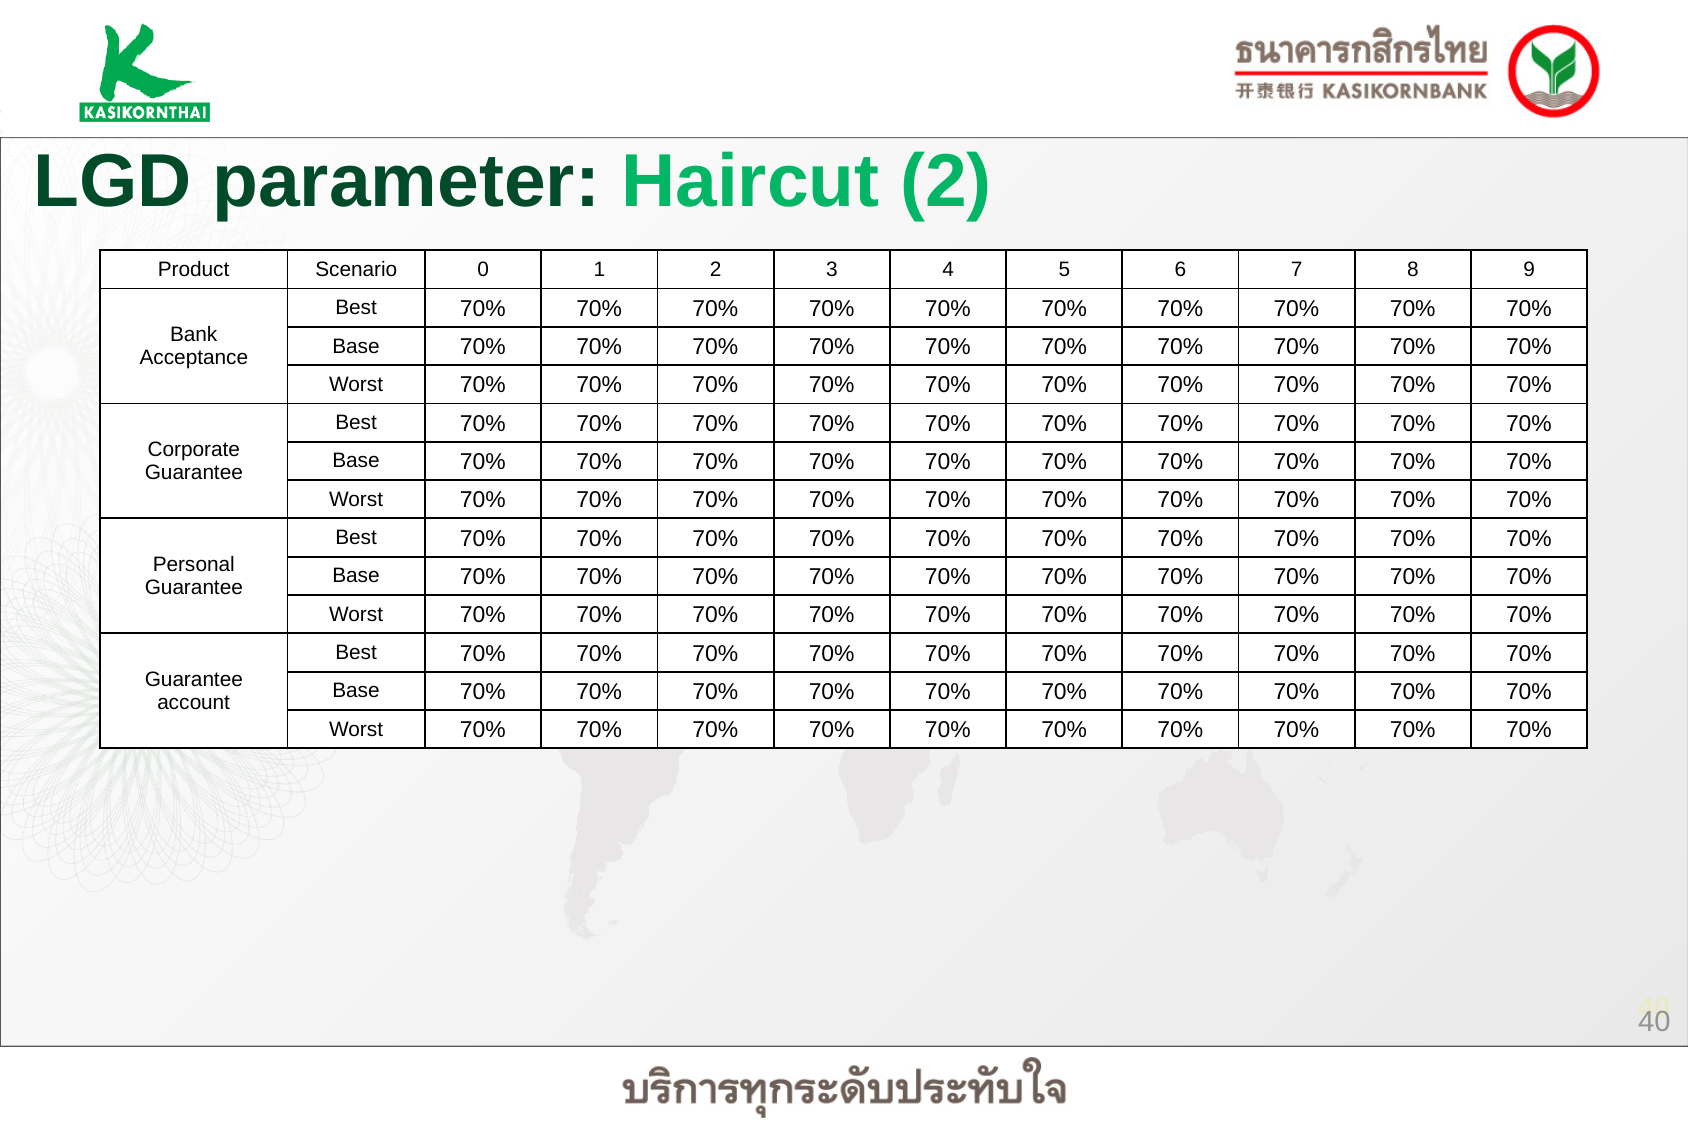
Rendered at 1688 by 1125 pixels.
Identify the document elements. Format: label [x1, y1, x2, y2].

table_cell [1007, 366, 1121, 403]
table_cell [1123, 481, 1238, 517]
table_cell [542, 711, 657, 747]
table_cell [1239, 481, 1354, 517]
table_cell [542, 443, 657, 479]
table_cell [542, 328, 657, 364]
table_cell [1123, 328, 1238, 364]
table_cell [775, 481, 889, 517]
table_cell [1472, 558, 1586, 594]
table_cell [1239, 558, 1354, 594]
table_cell [658, 366, 773, 403]
table_cell [775, 519, 889, 556]
table_cell [1356, 634, 1470, 671]
table_cell [1123, 673, 1238, 709]
table_cell [658, 673, 773, 709]
table_cell [1123, 404, 1238, 441]
table_cell [775, 596, 889, 632]
table_cell [1123, 634, 1238, 671]
table_cell [542, 519, 657, 556]
table_cell [1356, 519, 1470, 556]
table_cell [891, 443, 1005, 479]
text_box [18, 123, 1232, 229]
table_cell [1123, 558, 1238, 594]
table_cell [891, 596, 1005, 632]
table_cell [891, 673, 1005, 709]
table_cell [891, 289, 1005, 326]
table_cell [426, 443, 540, 479]
table_cell [775, 328, 889, 364]
table_cell [1472, 328, 1586, 364]
table_cell [658, 596, 773, 632]
table_cell [658, 558, 773, 594]
table_cell [1007, 443, 1121, 479]
picture [1233, 23, 1601, 120]
table_cell [426, 596, 540, 632]
table_cell [1472, 443, 1586, 479]
table_cell [426, 558, 540, 594]
table_cell [1007, 519, 1121, 556]
table_cell [1007, 711, 1121, 747]
table_cell [1239, 404, 1354, 441]
table_cell [775, 558, 889, 594]
table_cell [288, 481, 424, 517]
table_cell [1472, 596, 1586, 632]
table_header [775, 251, 889, 288]
table_cell [891, 711, 1005, 747]
table_cell [658, 711, 773, 747]
table_cell [775, 366, 889, 403]
table_cell [775, 289, 889, 326]
table_header [1123, 251, 1238, 288]
table_cell [1123, 443, 1238, 479]
table_cell [1123, 519, 1238, 556]
table_cell [658, 481, 773, 517]
table_cell [288, 673, 424, 709]
table_cell [1123, 289, 1238, 326]
table_cell [891, 366, 1005, 403]
table_cell [1472, 366, 1586, 403]
table_header [542, 251, 657, 288]
table_cell [542, 673, 657, 709]
table_cell [775, 443, 889, 479]
table_cell [288, 519, 424, 556]
table_cell [101, 289, 287, 403]
table_cell [1239, 289, 1354, 326]
table_cell [288, 711, 424, 747]
table_cell [1356, 481, 1470, 517]
table_cell [1472, 481, 1586, 517]
table_cell [891, 558, 1005, 594]
table_cell [542, 404, 657, 441]
table_cell [426, 481, 540, 517]
table_cell [1239, 443, 1354, 479]
table_cell [1239, 328, 1354, 364]
table_cell [1472, 519, 1586, 556]
table_cell [658, 404, 773, 441]
table_cell [1007, 634, 1121, 671]
table_cell [288, 289, 424, 326]
table_cell [658, 443, 773, 479]
table_cell [426, 328, 540, 364]
table_cell [288, 443, 424, 479]
table_cell [542, 558, 657, 594]
table_cell [1123, 711, 1238, 747]
table_cell [891, 328, 1005, 364]
table_cell [542, 366, 657, 403]
table_cell [426, 634, 540, 671]
table_cell [426, 366, 540, 403]
table_cell [426, 519, 540, 556]
table_cell [1239, 711, 1354, 747]
table_cell [658, 519, 773, 556]
table_cell [1356, 289, 1470, 326]
table_cell [1472, 289, 1586, 326]
table_cell [1356, 328, 1470, 364]
table_cell [1239, 673, 1354, 709]
picture [0, 1049, 1688, 1125]
table_header [1239, 251, 1354, 288]
table_cell [1007, 558, 1121, 594]
table_cell [775, 634, 889, 671]
table_cell [101, 634, 287, 747]
table_cell [1239, 366, 1354, 403]
table_cell [1356, 711, 1470, 747]
table_cell [1472, 404, 1586, 441]
table_cell [891, 481, 1005, 517]
table_cell [1007, 289, 1121, 326]
table_cell [288, 404, 424, 441]
table_header [1007, 251, 1121, 288]
table_cell [1007, 404, 1121, 441]
table_cell [288, 634, 424, 671]
table_header [658, 251, 773, 288]
table_cell [1472, 673, 1586, 709]
table_cell [891, 404, 1005, 441]
table_cell [1239, 596, 1354, 632]
table_cell [775, 711, 889, 747]
picture [79, 23, 210, 122]
table_cell [1007, 328, 1121, 364]
table_cell [658, 328, 773, 364]
table_cell [1007, 673, 1121, 709]
table_cell [426, 404, 540, 441]
table_cell [1356, 404, 1470, 441]
table_cell [1472, 711, 1586, 747]
table_cell [658, 634, 773, 671]
table_cell [542, 481, 657, 517]
table_cell [1123, 596, 1238, 632]
table_cell [1356, 596, 1470, 632]
table_cell [101, 404, 287, 517]
table_header [426, 251, 540, 288]
table_header [891, 251, 1005, 288]
table_cell [1239, 634, 1354, 671]
table_cell [1356, 443, 1470, 479]
table_cell [426, 711, 540, 747]
table_cell [1239, 519, 1354, 556]
table_cell [288, 328, 424, 364]
table_cell [542, 596, 657, 632]
table_cell [542, 289, 657, 326]
table_header [1356, 251, 1470, 288]
table_cell [101, 519, 287, 632]
table_cell [891, 634, 1005, 671]
table_cell [1123, 366, 1238, 403]
table_cell [426, 289, 540, 326]
table_cell [288, 596, 424, 632]
table_cell [775, 673, 889, 709]
table_cell [288, 366, 424, 403]
table_cell [288, 558, 424, 594]
table_cell [658, 289, 773, 326]
table_cell [1472, 634, 1586, 671]
table_cell [1007, 481, 1121, 517]
table_cell [426, 673, 540, 709]
table_cell [1007, 596, 1121, 632]
table_cell [775, 404, 889, 441]
table_header [101, 251, 287, 288]
table_cell [1356, 673, 1470, 709]
table_cell [542, 634, 657, 671]
table_cell [1356, 366, 1470, 403]
table_header [1472, 251, 1586, 288]
table_cell [891, 519, 1005, 556]
table_cell [1356, 558, 1470, 594]
table_header [288, 251, 424, 288]
